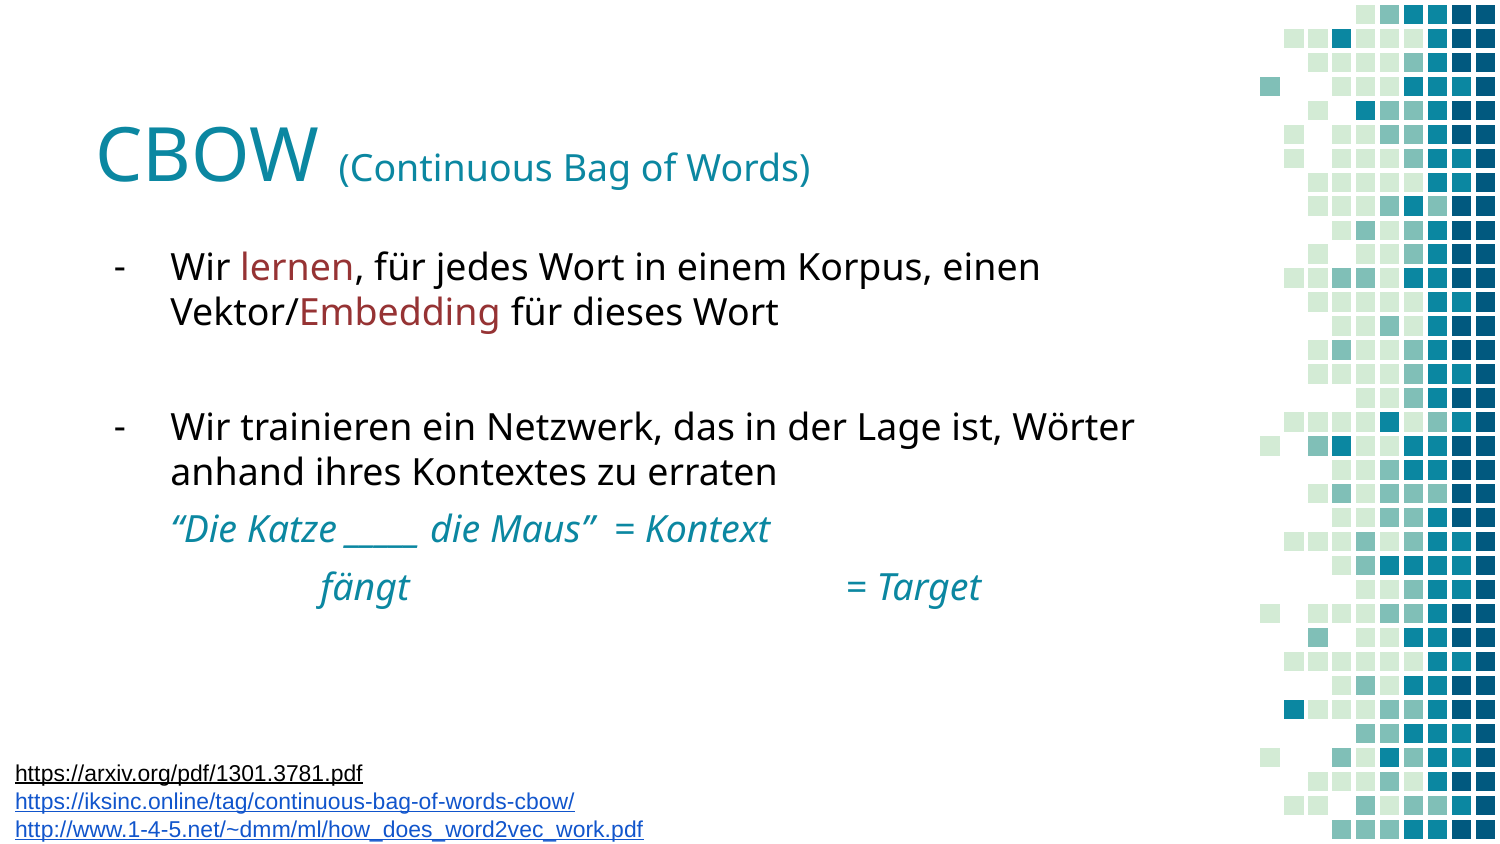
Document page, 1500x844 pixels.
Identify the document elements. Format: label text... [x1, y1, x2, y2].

text_box https://arxiv.org/pdf/1301.3781.pdf https://iksinc.online/tag/continuous-bag-of-words-cbow/ http://www.1-4-5.net/~dmm/ml/how_does_word2vec_work.pdf [0, 736, 1331, 830]
list Wir lernen, für jedes Wort in einem Korpus, einen Vektor/Embedding für dieses Wort Wir trainieren ein Netzwerk, das in der Lage ist, Wörter anhand ihres Kontextes zu erraten “Die Katze _____ die Maus” = Kontext fängt = Target [80, 227, 1190, 717]
title CBOW (Continuous Bag of Words) [80, 71, 1190, 212]
